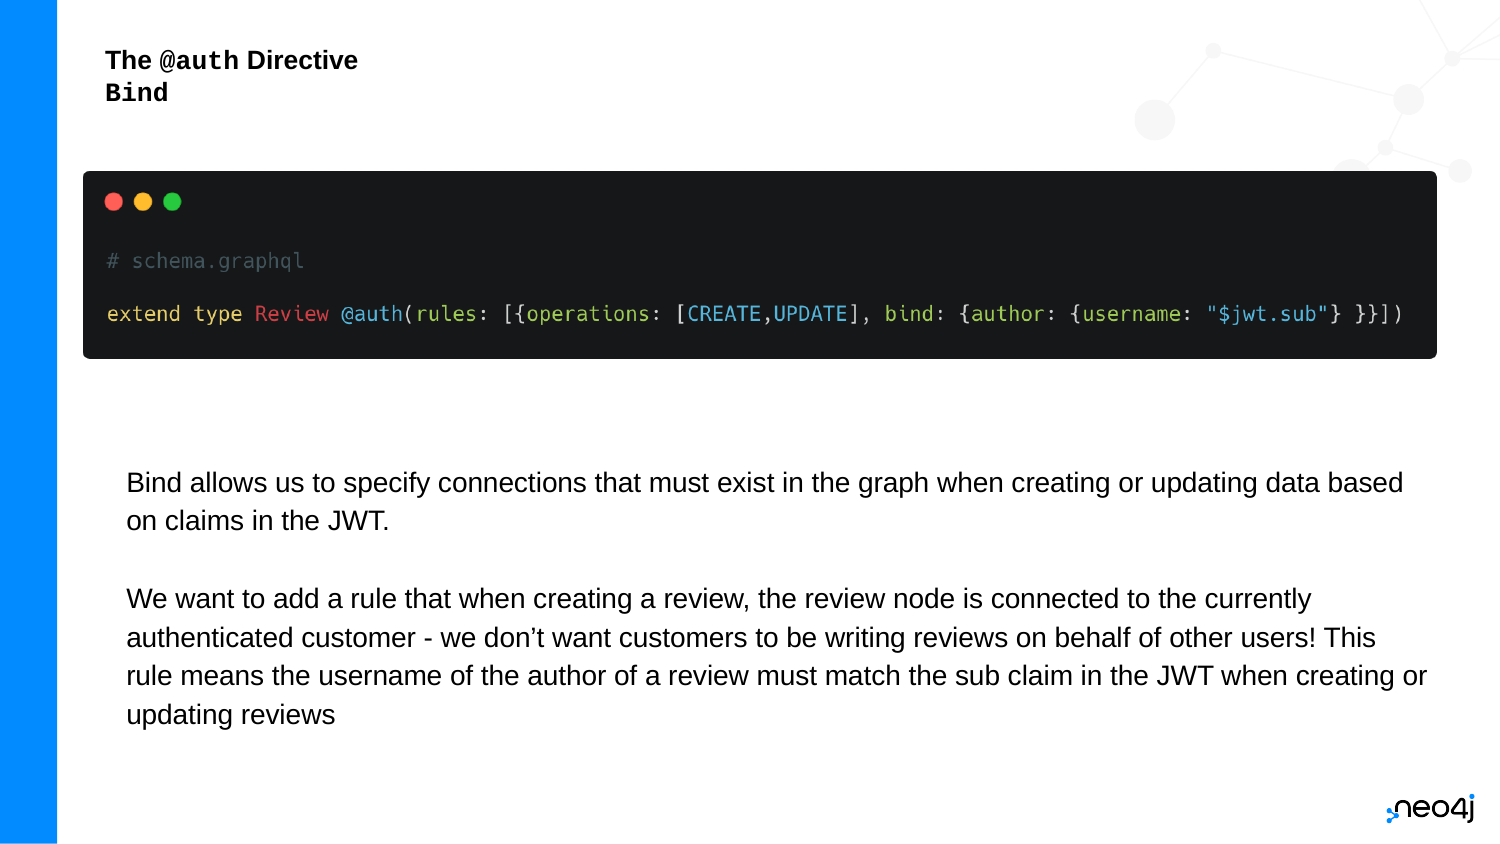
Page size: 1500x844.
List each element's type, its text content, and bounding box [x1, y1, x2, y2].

picture [73, 0, 1500, 369]
list Bind allows us to specify connections that must exist in the graph when creating or updating data based on claims in the JWT. We want to add a rule that when creating a review, the review node is connected to the currently authenticated customer - we don’t want customers to be writing reviews on behalf of other users! This rule means the username of the author of a review must match the sub claim in the JWT when creating or updating reviews [111, 443, 1446, 747]
title The @auth Directive Bind [90, 28, 1411, 123]
picture [1385, 791, 1476, 826]
